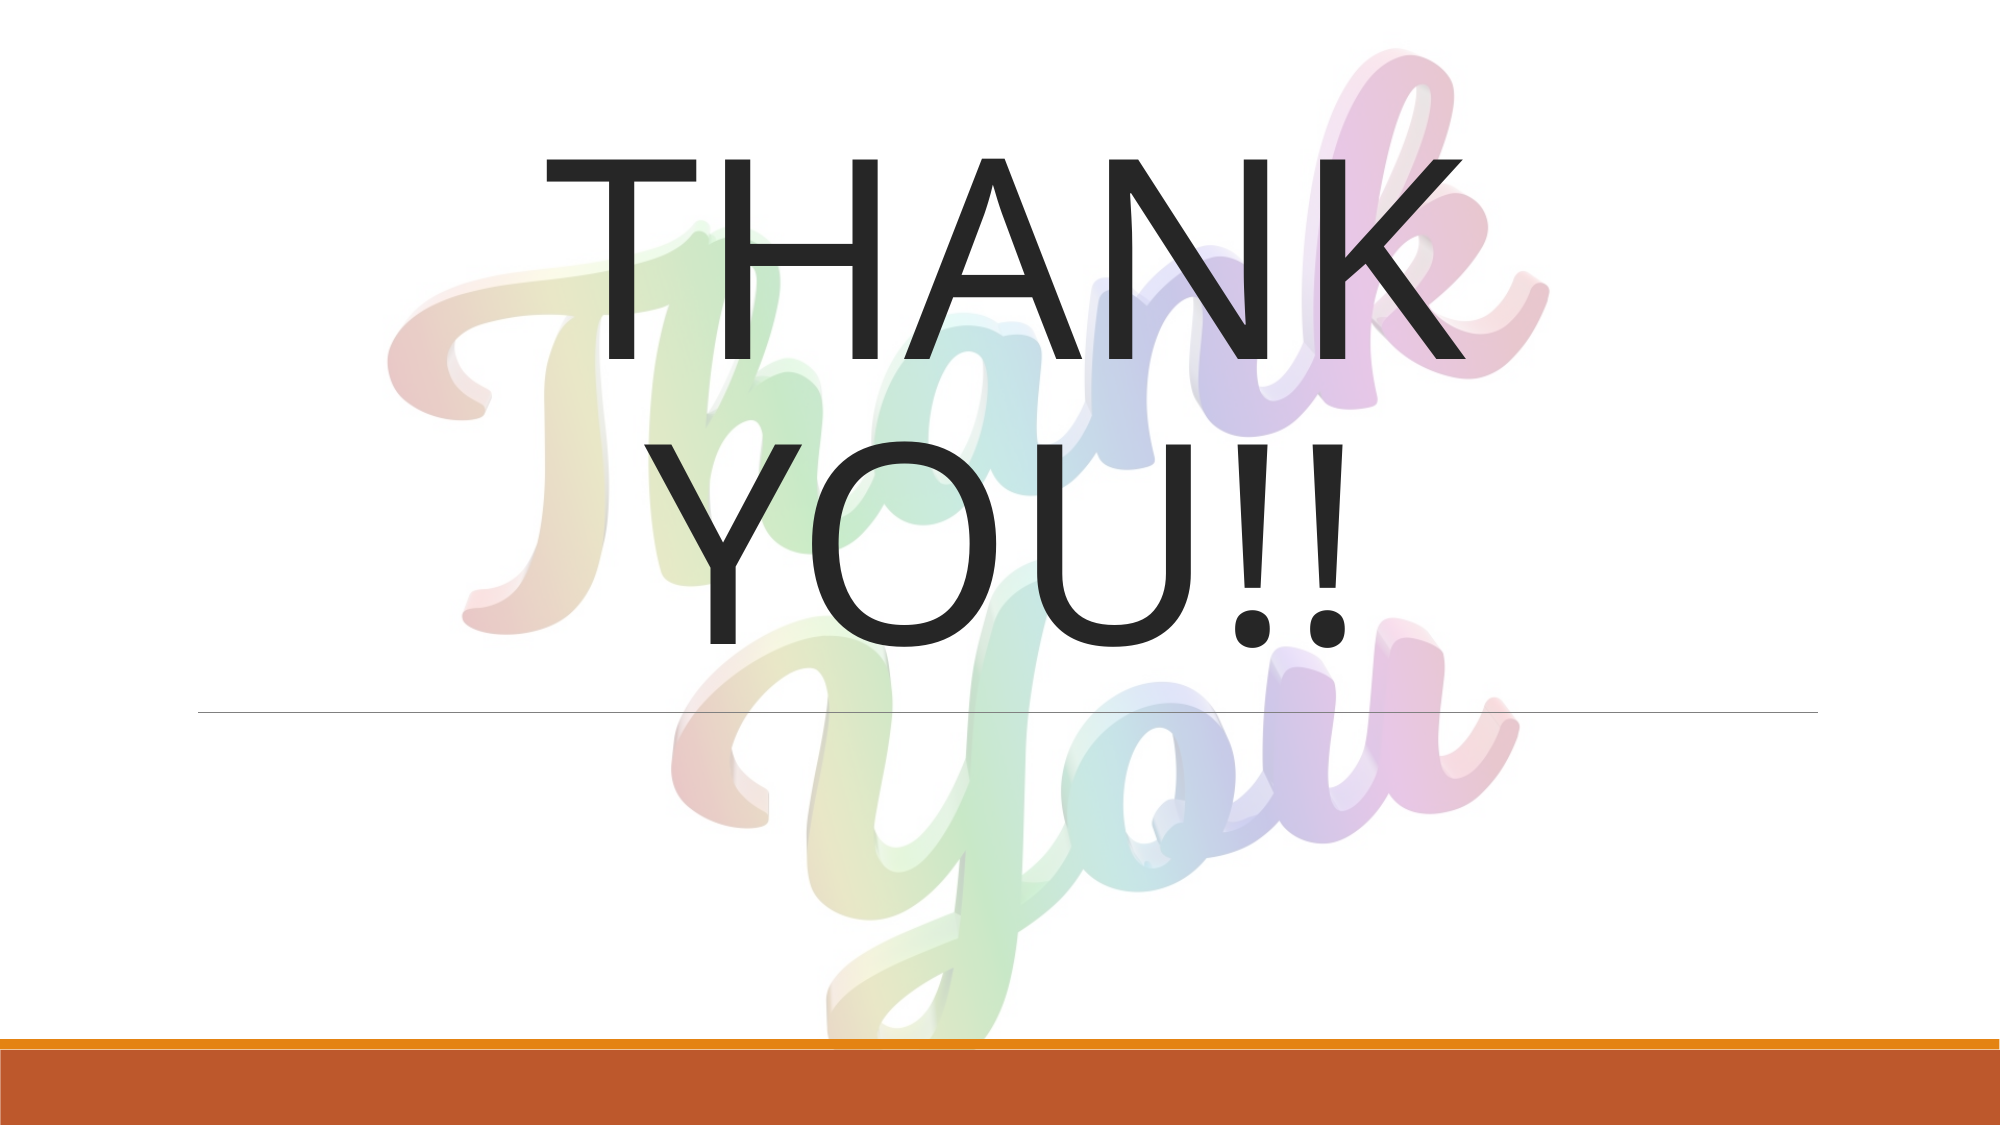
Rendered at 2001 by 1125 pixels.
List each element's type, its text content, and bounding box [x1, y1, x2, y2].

title THANK YOU!! [180, 124, 1830, 710]
